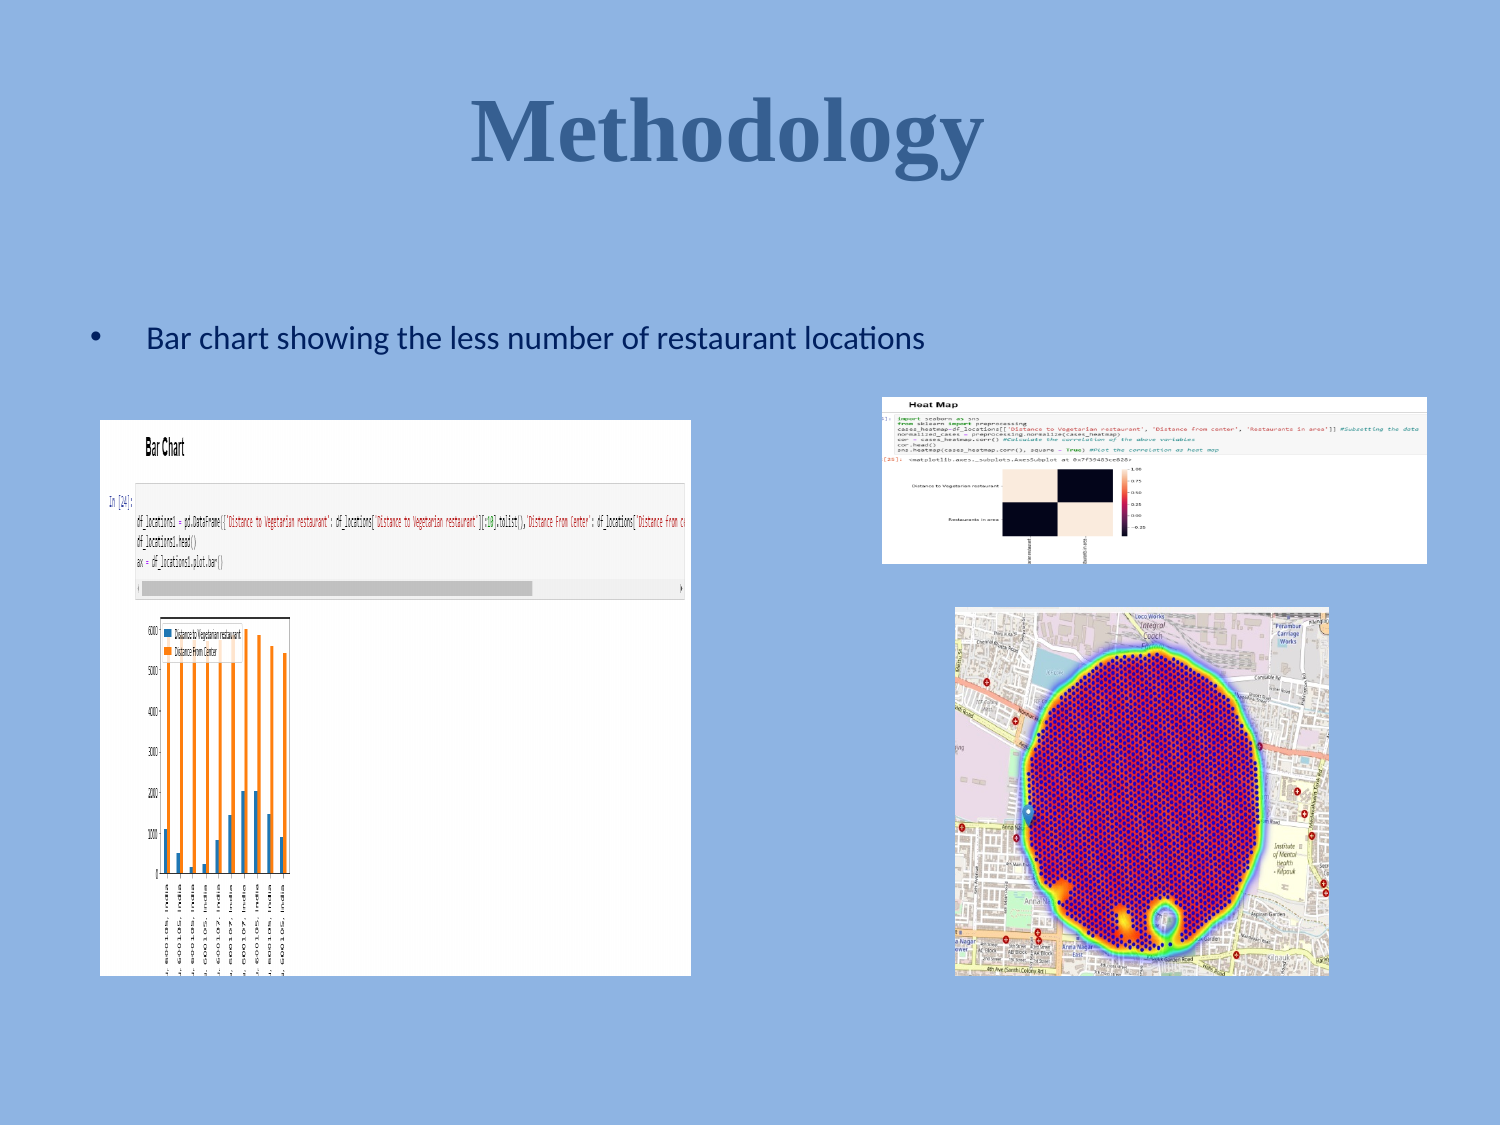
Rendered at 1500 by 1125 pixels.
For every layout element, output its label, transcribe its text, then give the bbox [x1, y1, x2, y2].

picture [100, 420, 692, 977]
title Methodology [64, 30, 1415, 219]
picture [955, 607, 1330, 977]
list Bar chart showing the less number of restaurant locations [75, 262, 1425, 1005]
picture [882, 396, 1427, 565]
